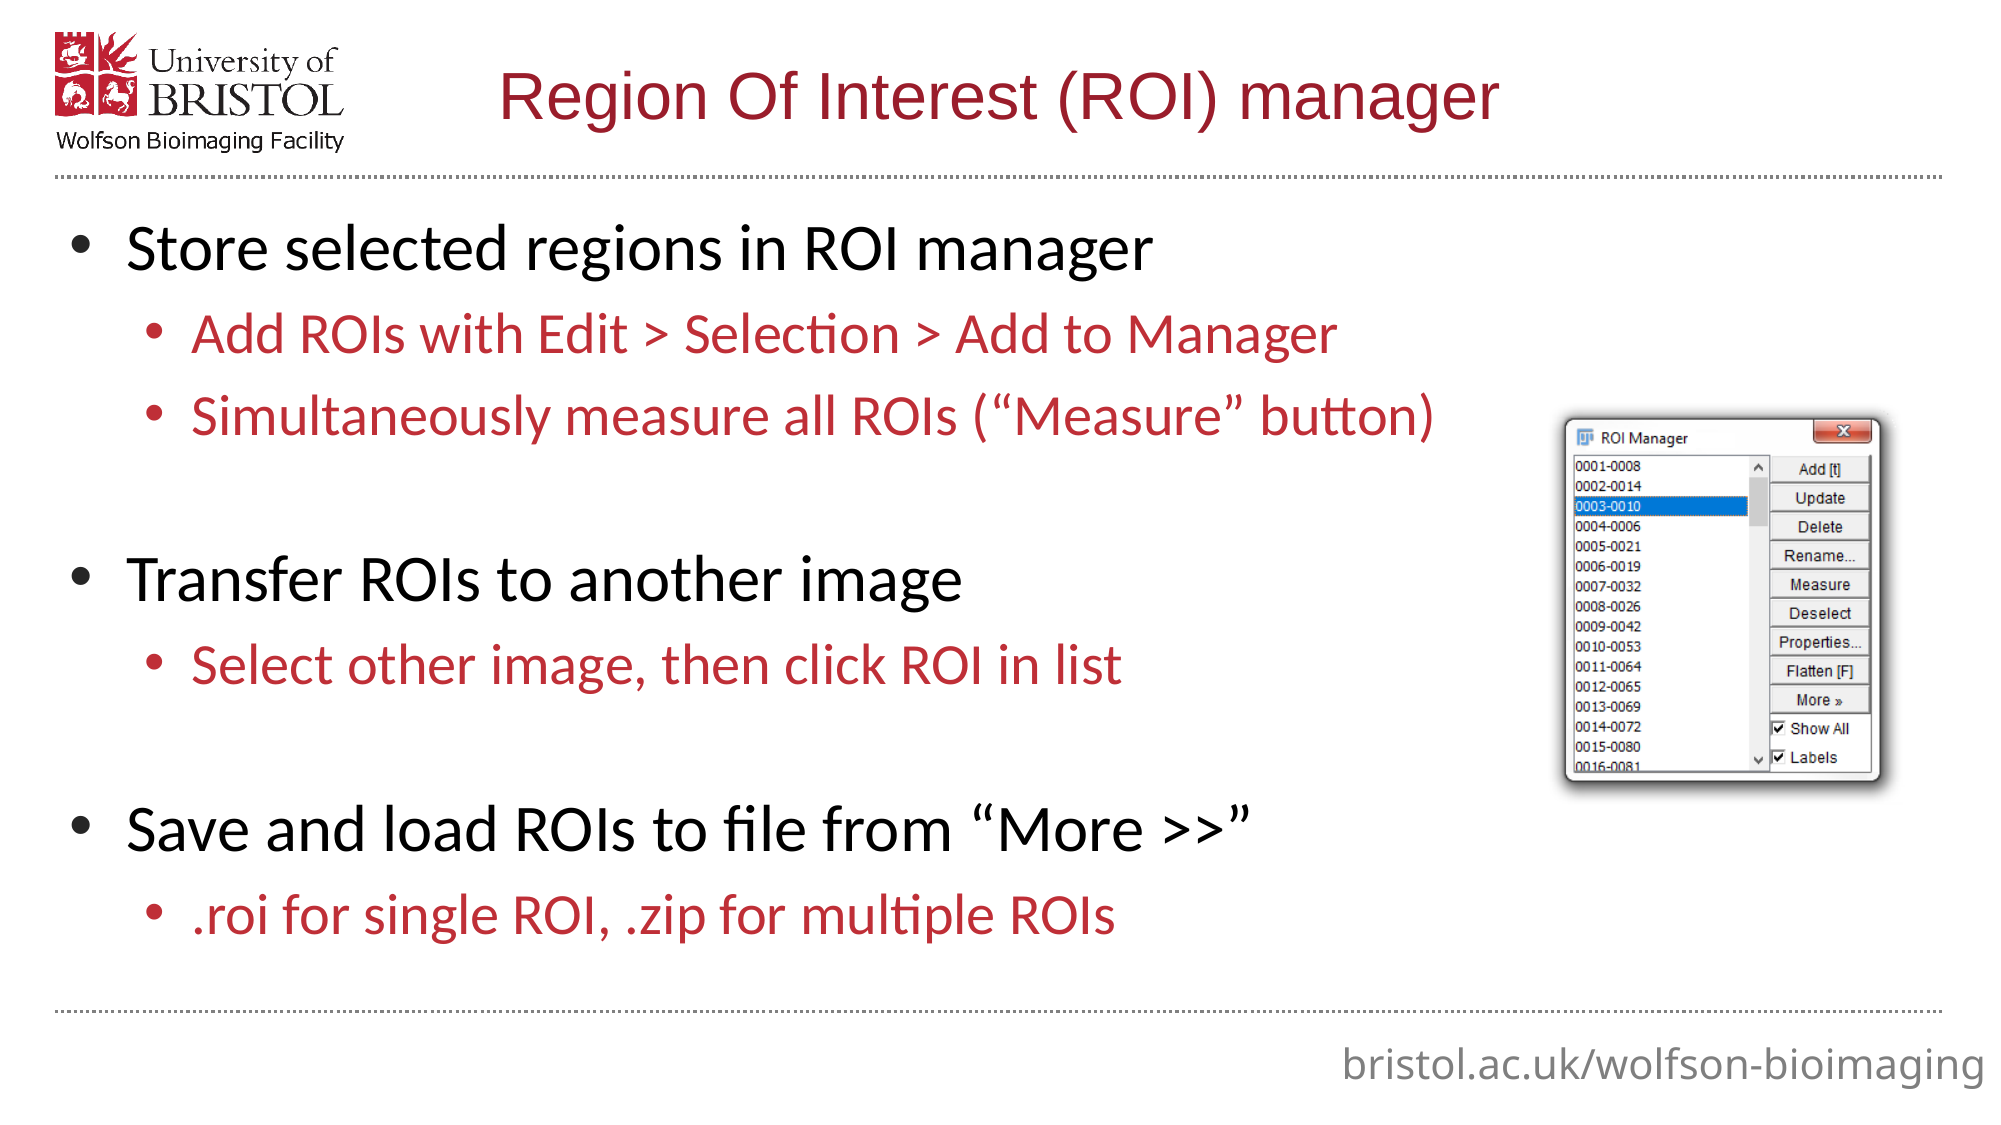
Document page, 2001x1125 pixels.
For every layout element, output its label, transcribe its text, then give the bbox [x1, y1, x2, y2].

list Store selected regions in ROI manager Add ROIs with Edit > Selection > Add to Manager Simultaneously measure all ROIs (“Measure” button) Transfer ROIs to another image Select other image, then click ROI in list Save and load ROIs to file from “More >>” .roi for single ROI, .zip for multiple ROIs [55, 196, 1507, 1005]
picture [55, 32, 344, 153]
title Region Of Interest (ROI) manager [396, 41, 1604, 140]
picture [1541, 401, 1911, 813]
